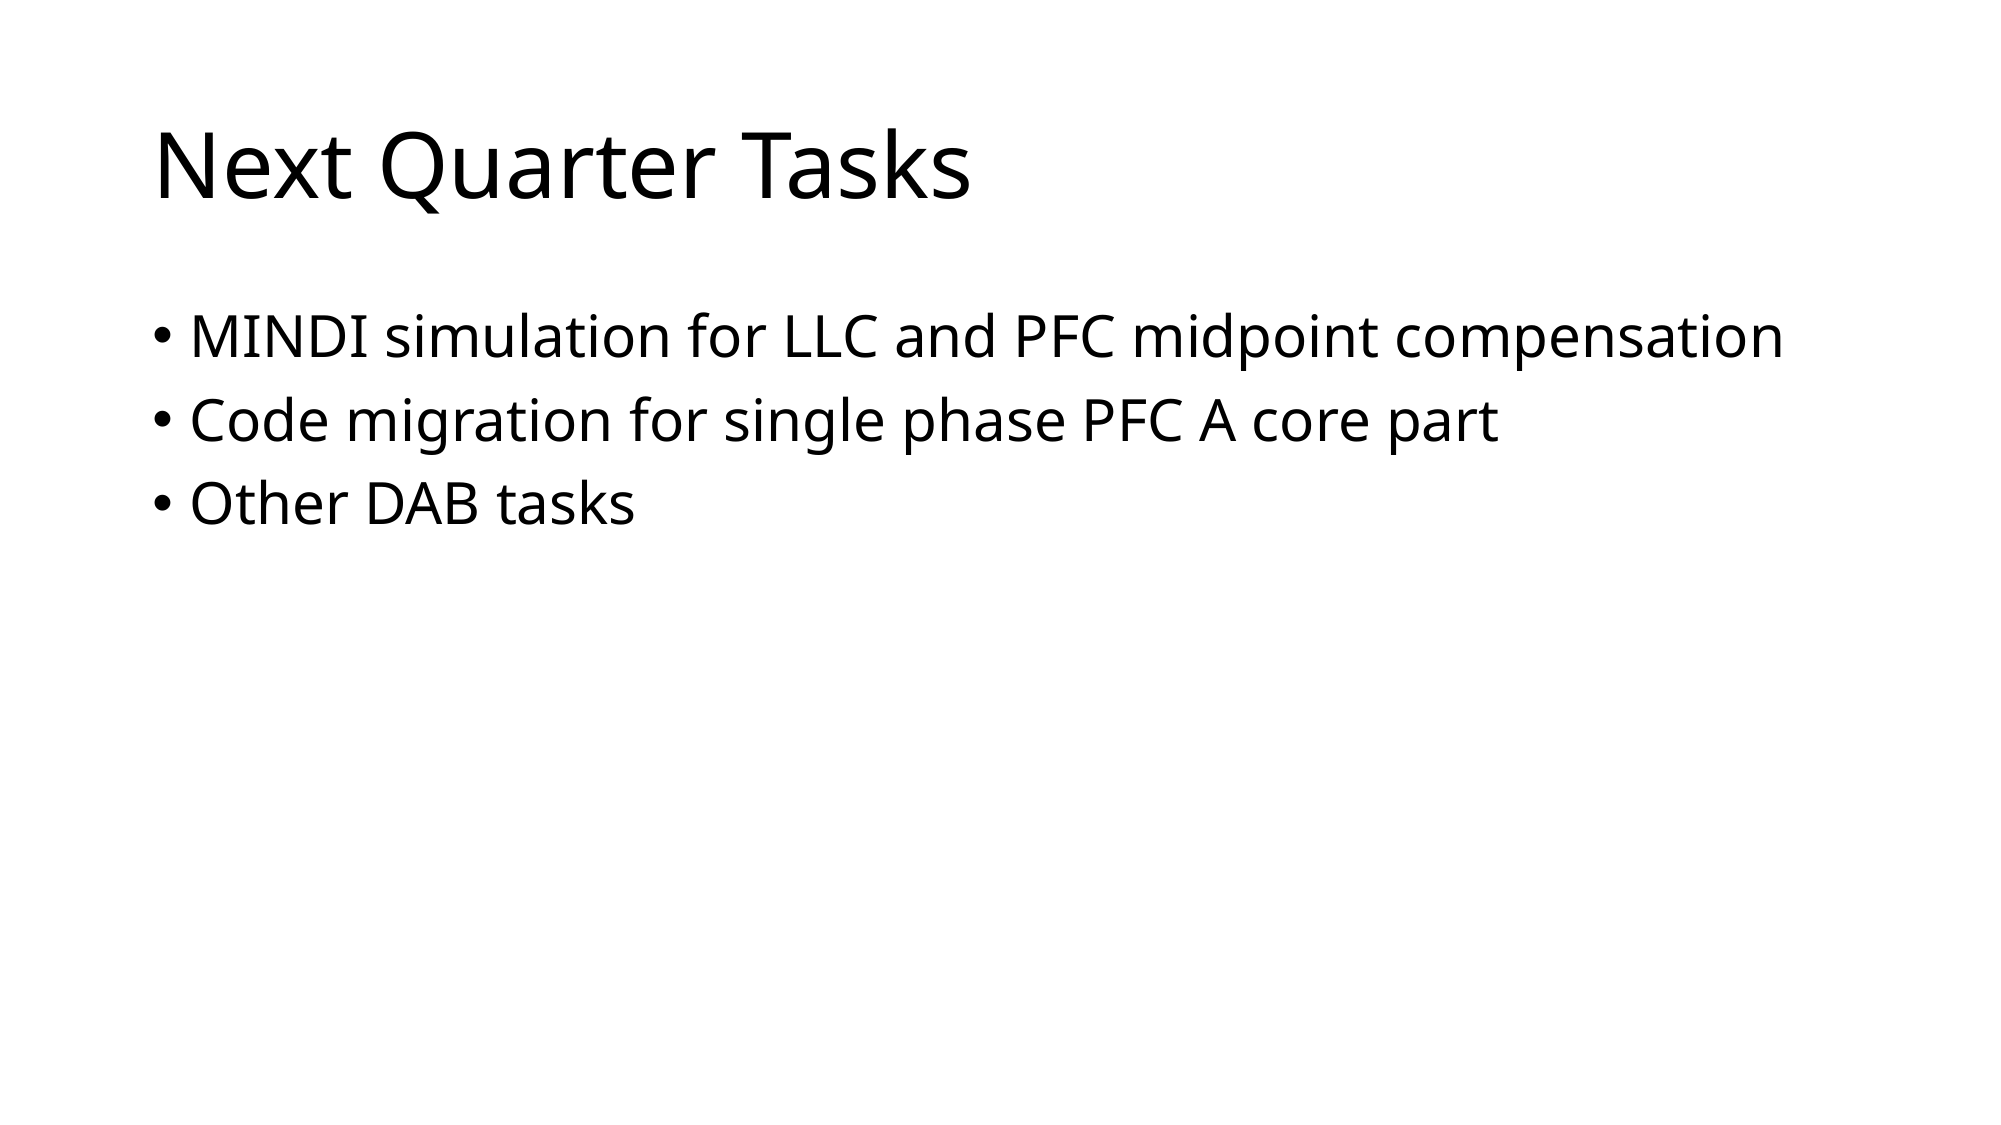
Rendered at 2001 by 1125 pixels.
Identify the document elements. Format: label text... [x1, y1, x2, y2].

title Next Quarter Tasks [137, 59, 1863, 278]
list MINDI simulation for LLC and PFC midpoint compensation Code migration for single phase PFC A core part Other DAB tasks [137, 299, 1863, 630]
